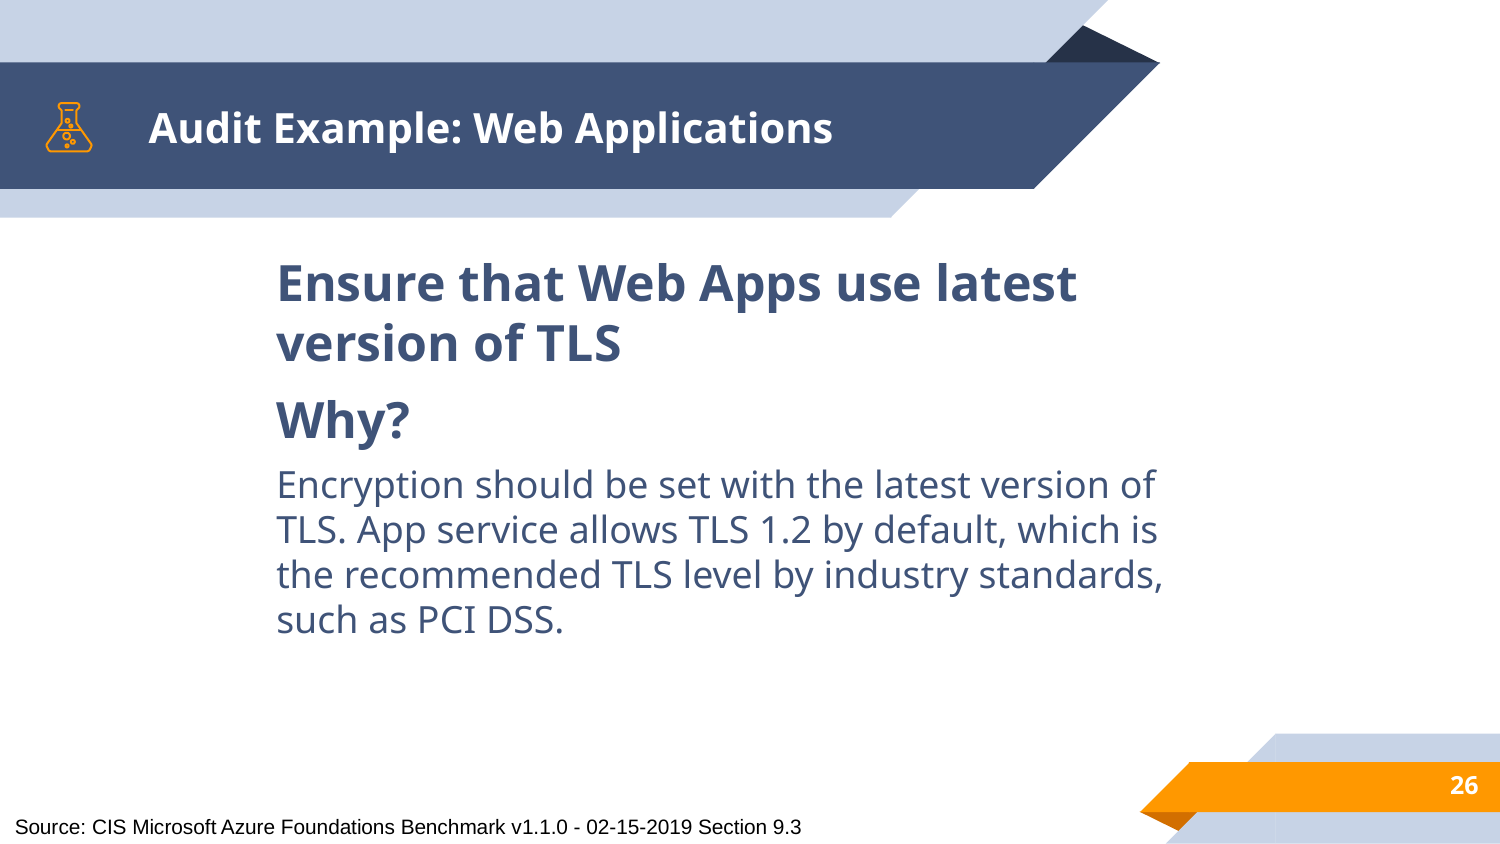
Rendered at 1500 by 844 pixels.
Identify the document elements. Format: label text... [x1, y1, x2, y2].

text_box Why? Encryption should be set with the latest version of TLS. App service allows TLS 1.2 by default, which is the recommended TLS level by industry standards, such as PCI DSS. [261, 373, 1212, 819]
slide_number 26 [1249, 760, 1494, 813]
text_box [46, 102, 92, 152]
text_box Ensure that Web Apps use latest version of TLS [261, 273, 1139, 350]
title Audit Example: Web Applications [133, 64, 997, 190]
text_box Source: CIS Microsoft Azure Foundations Benchmark v1.1.0 - 02-15-2019 Section 9.3 [0, 805, 972, 844]
